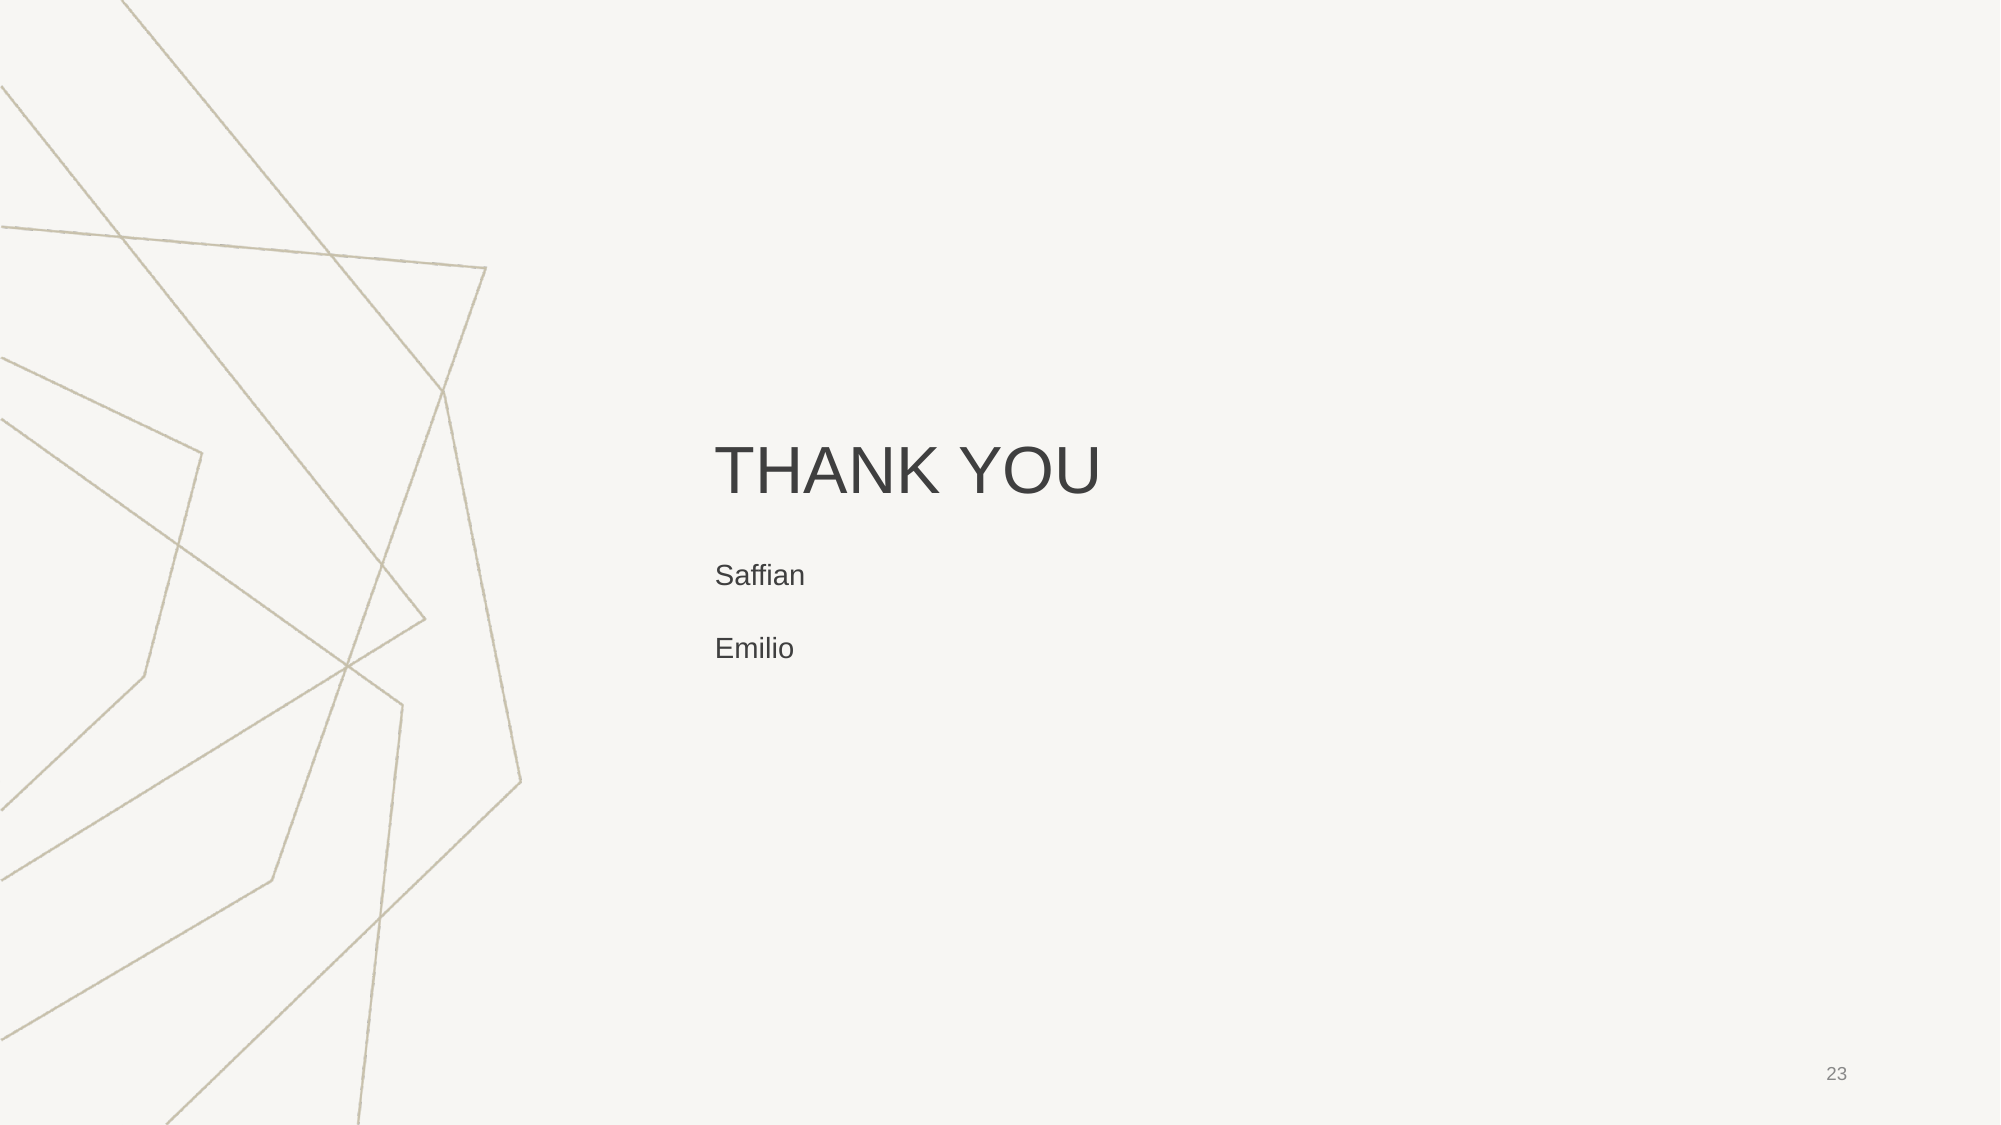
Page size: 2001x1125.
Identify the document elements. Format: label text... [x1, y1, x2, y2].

slide_number ‹#› [1571, 1042, 1863, 1103]
subtitle Saffian Emilio [699, 531, 1386, 860]
picture [0, 0, 522, 1125]
title THANK YOU [699, 265, 1386, 516]
